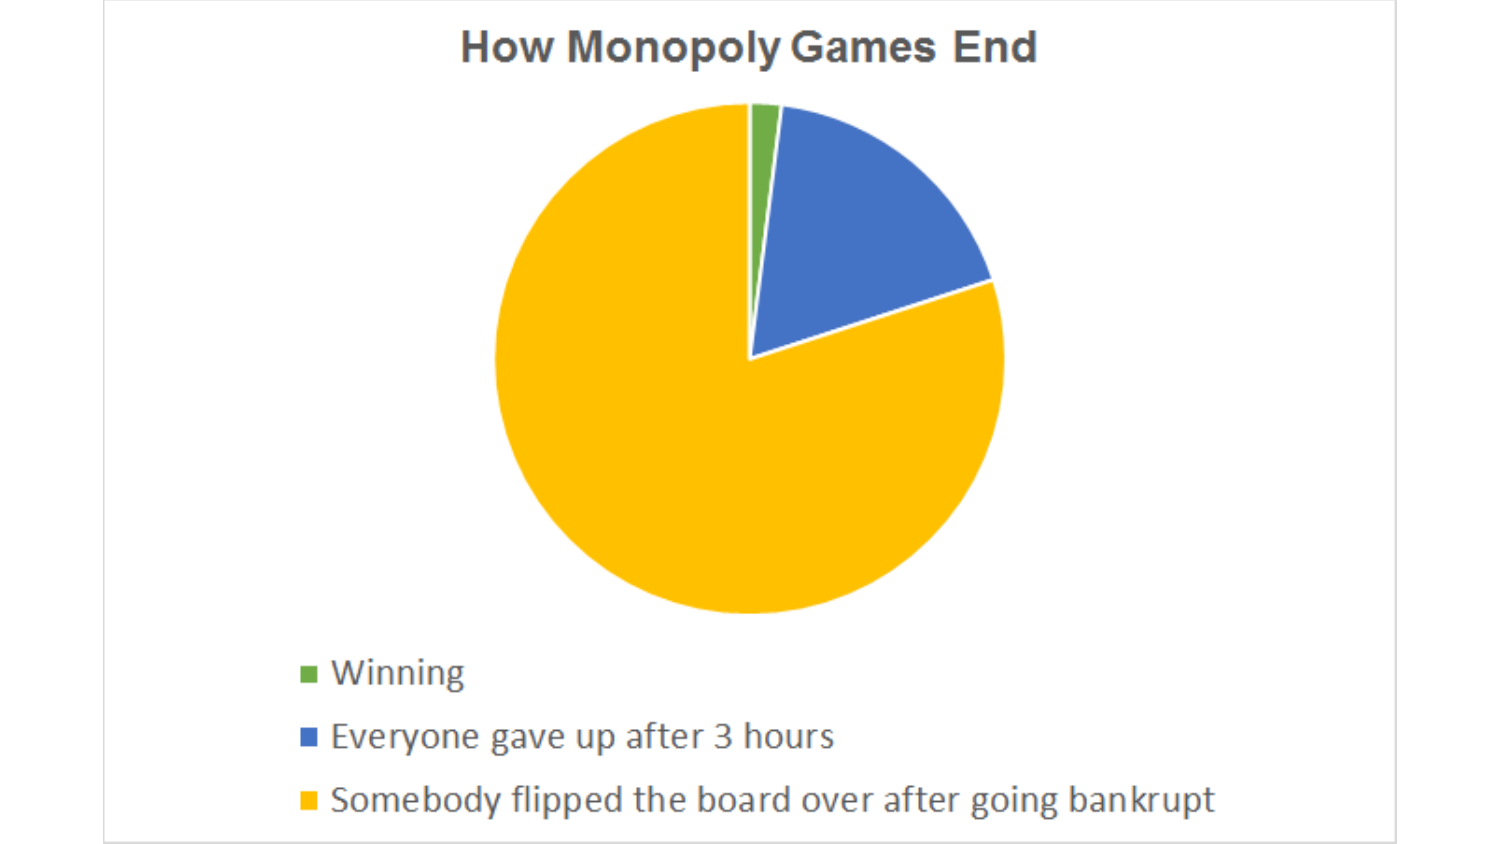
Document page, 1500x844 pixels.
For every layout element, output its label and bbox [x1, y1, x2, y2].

picture [102, 0, 1397, 844]
